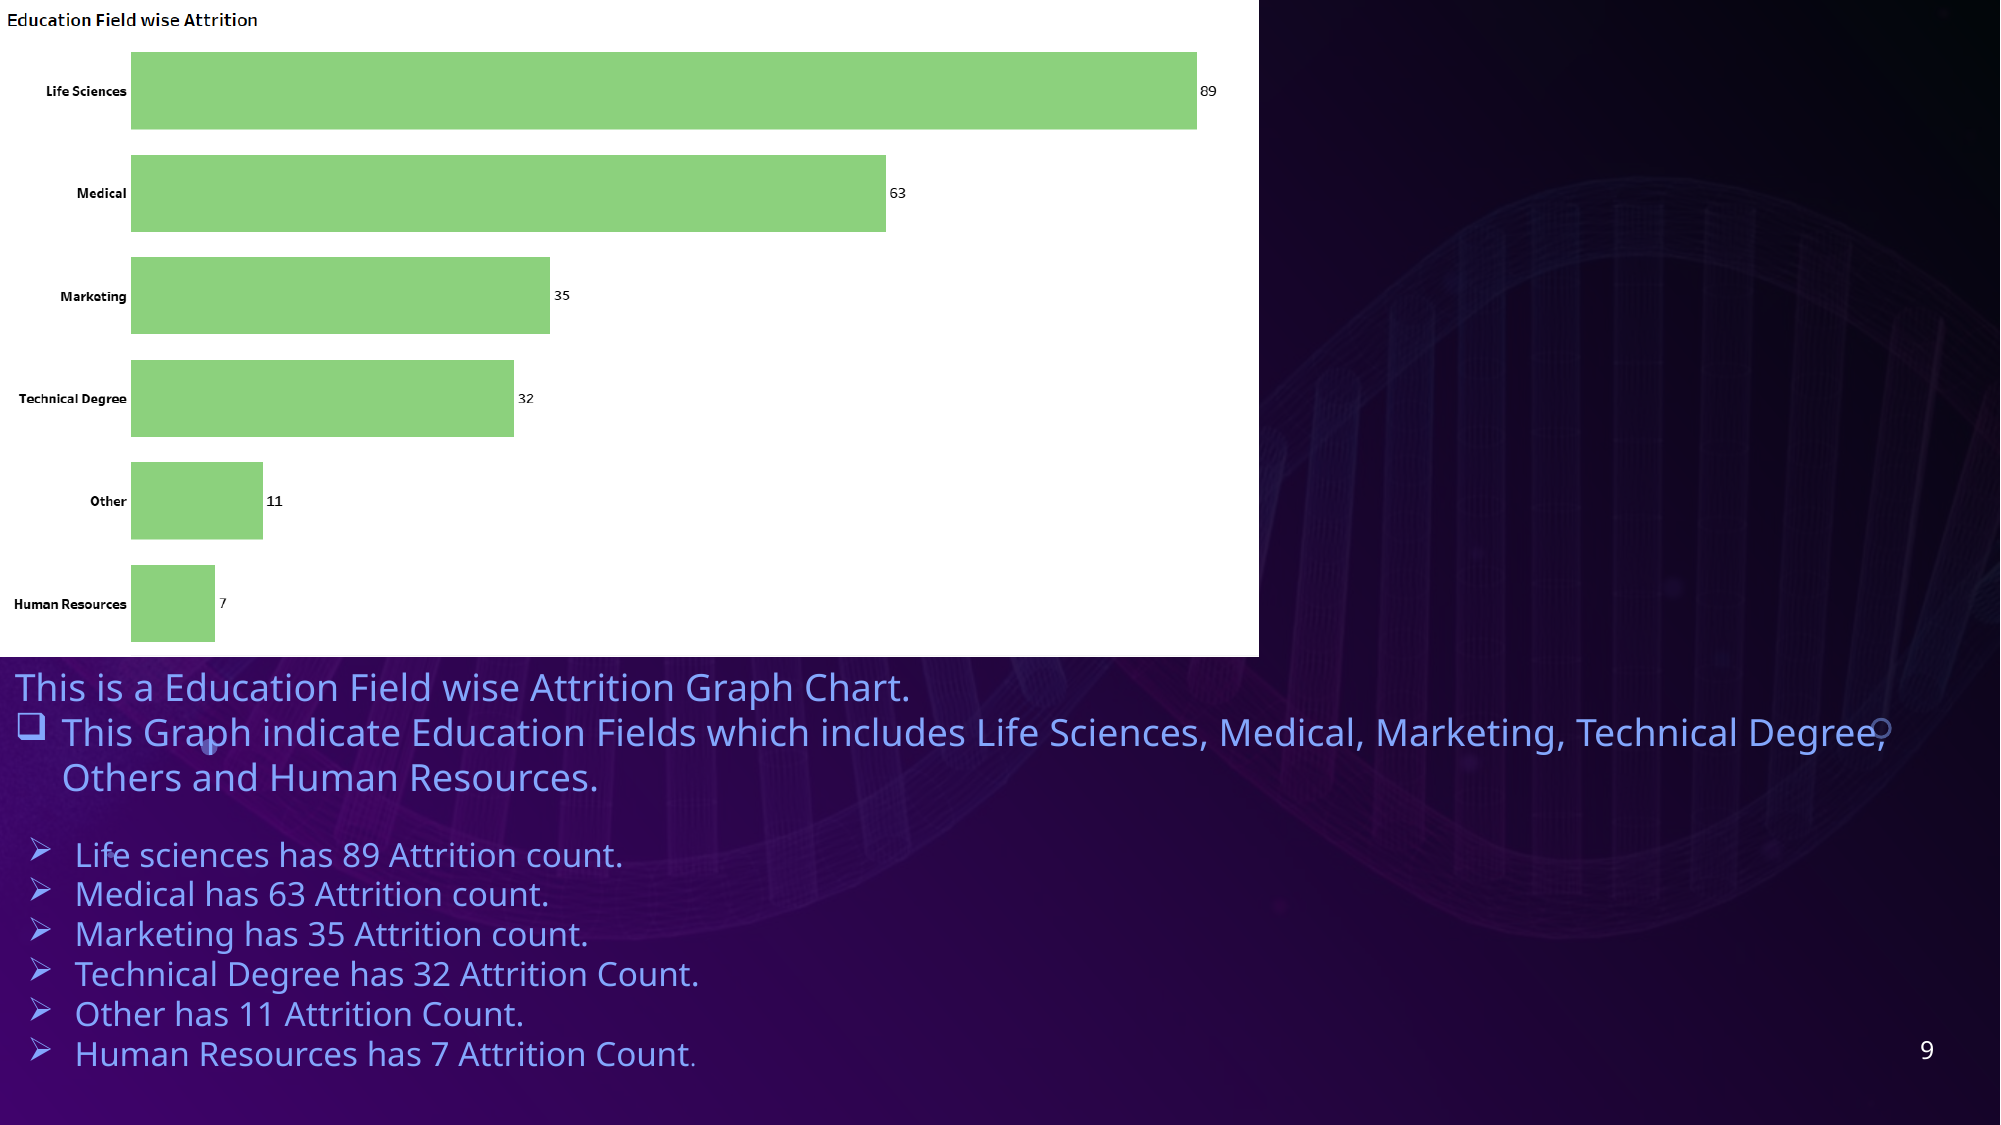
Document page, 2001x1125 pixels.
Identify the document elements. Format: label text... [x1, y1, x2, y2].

text_box This is a Education Field wise Attrition Graph Chart. This Graph indicate Education Fields which includes Life Sciences, Medical, Marketing, Technical Degree, Others and Human Resources. [0, 656, 1937, 852]
picture [0, 0, 1259, 657]
text_box Life sciences has 89 Attrition count. Medical has 63 Attrition count. Marketing has 35 Attrition count. Technical Degree has 32 Attrition Count. Other has 11 Attrition Count. Human Resources has 7 Attrition Count. [12, 826, 1042, 1081]
slide_number 9 [1499, 1021, 1950, 1082]
